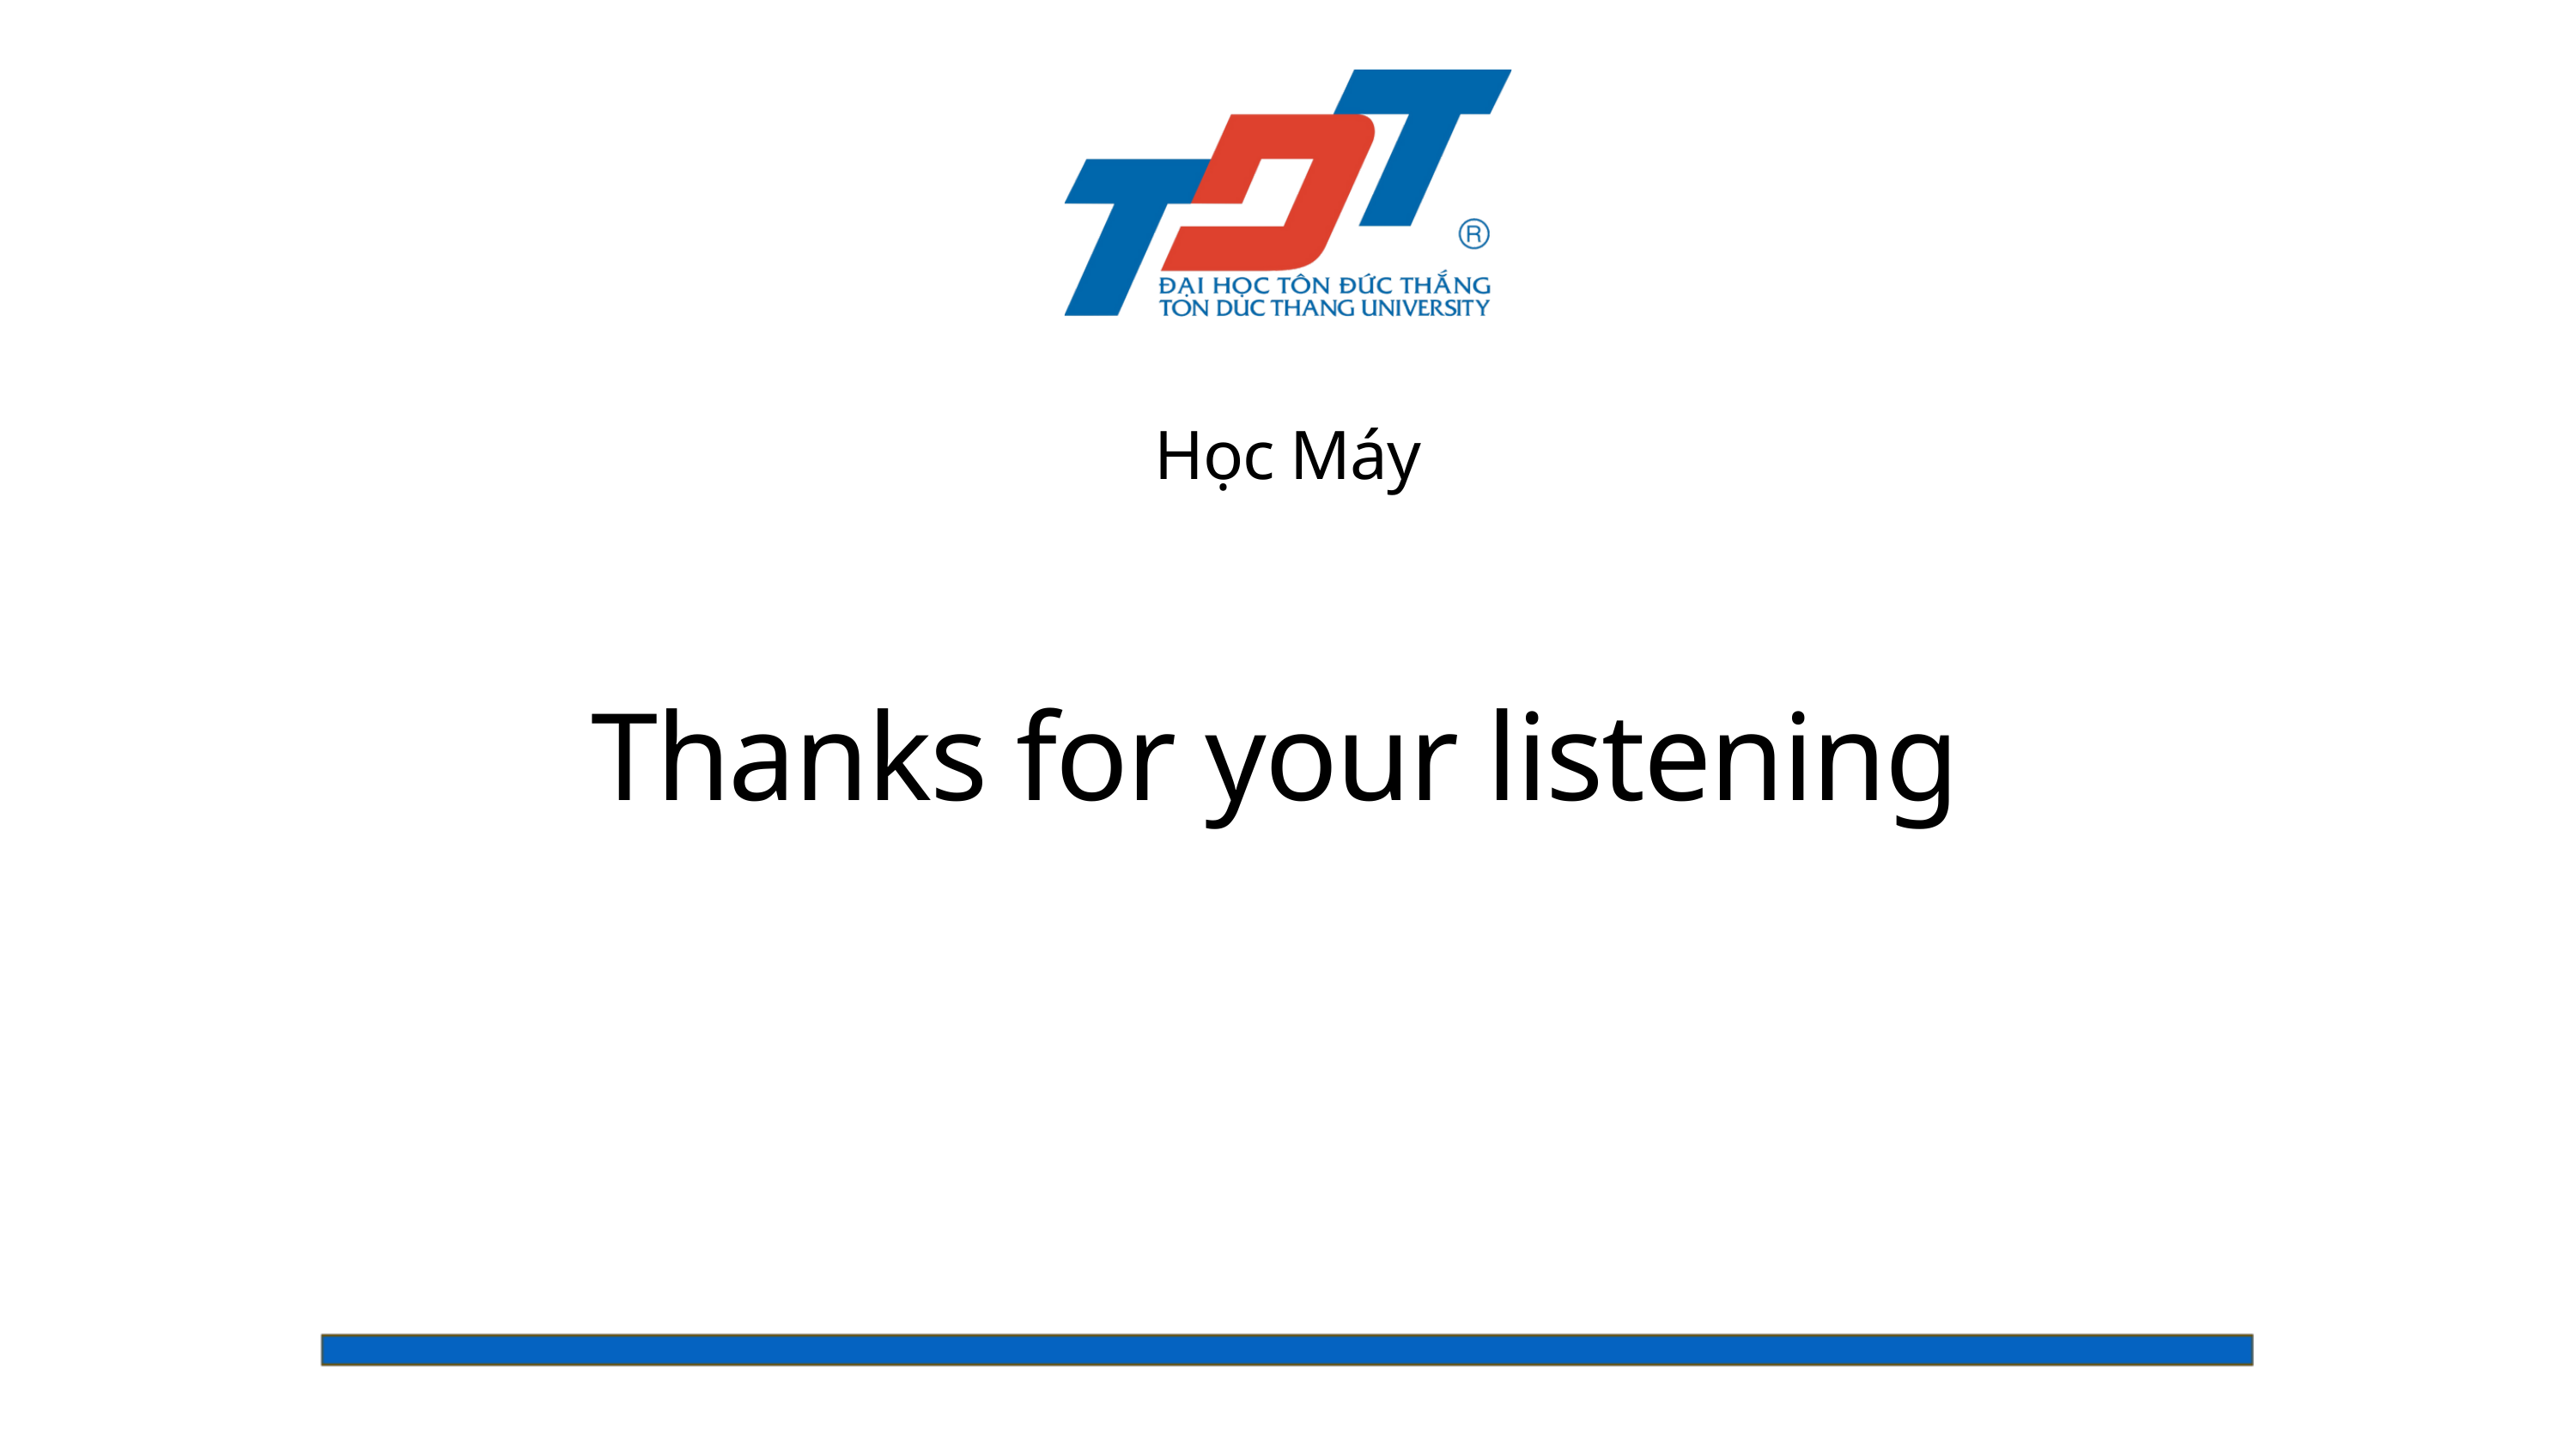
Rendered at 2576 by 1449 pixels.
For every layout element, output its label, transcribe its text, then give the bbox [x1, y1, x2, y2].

text_box Học Máy [573, 398, 2003, 493]
text_box [311, 1324, 2266, 1379]
text_box [1064, 70, 1512, 317]
text_box Thanks for your listening [591, 656, 2034, 826]
